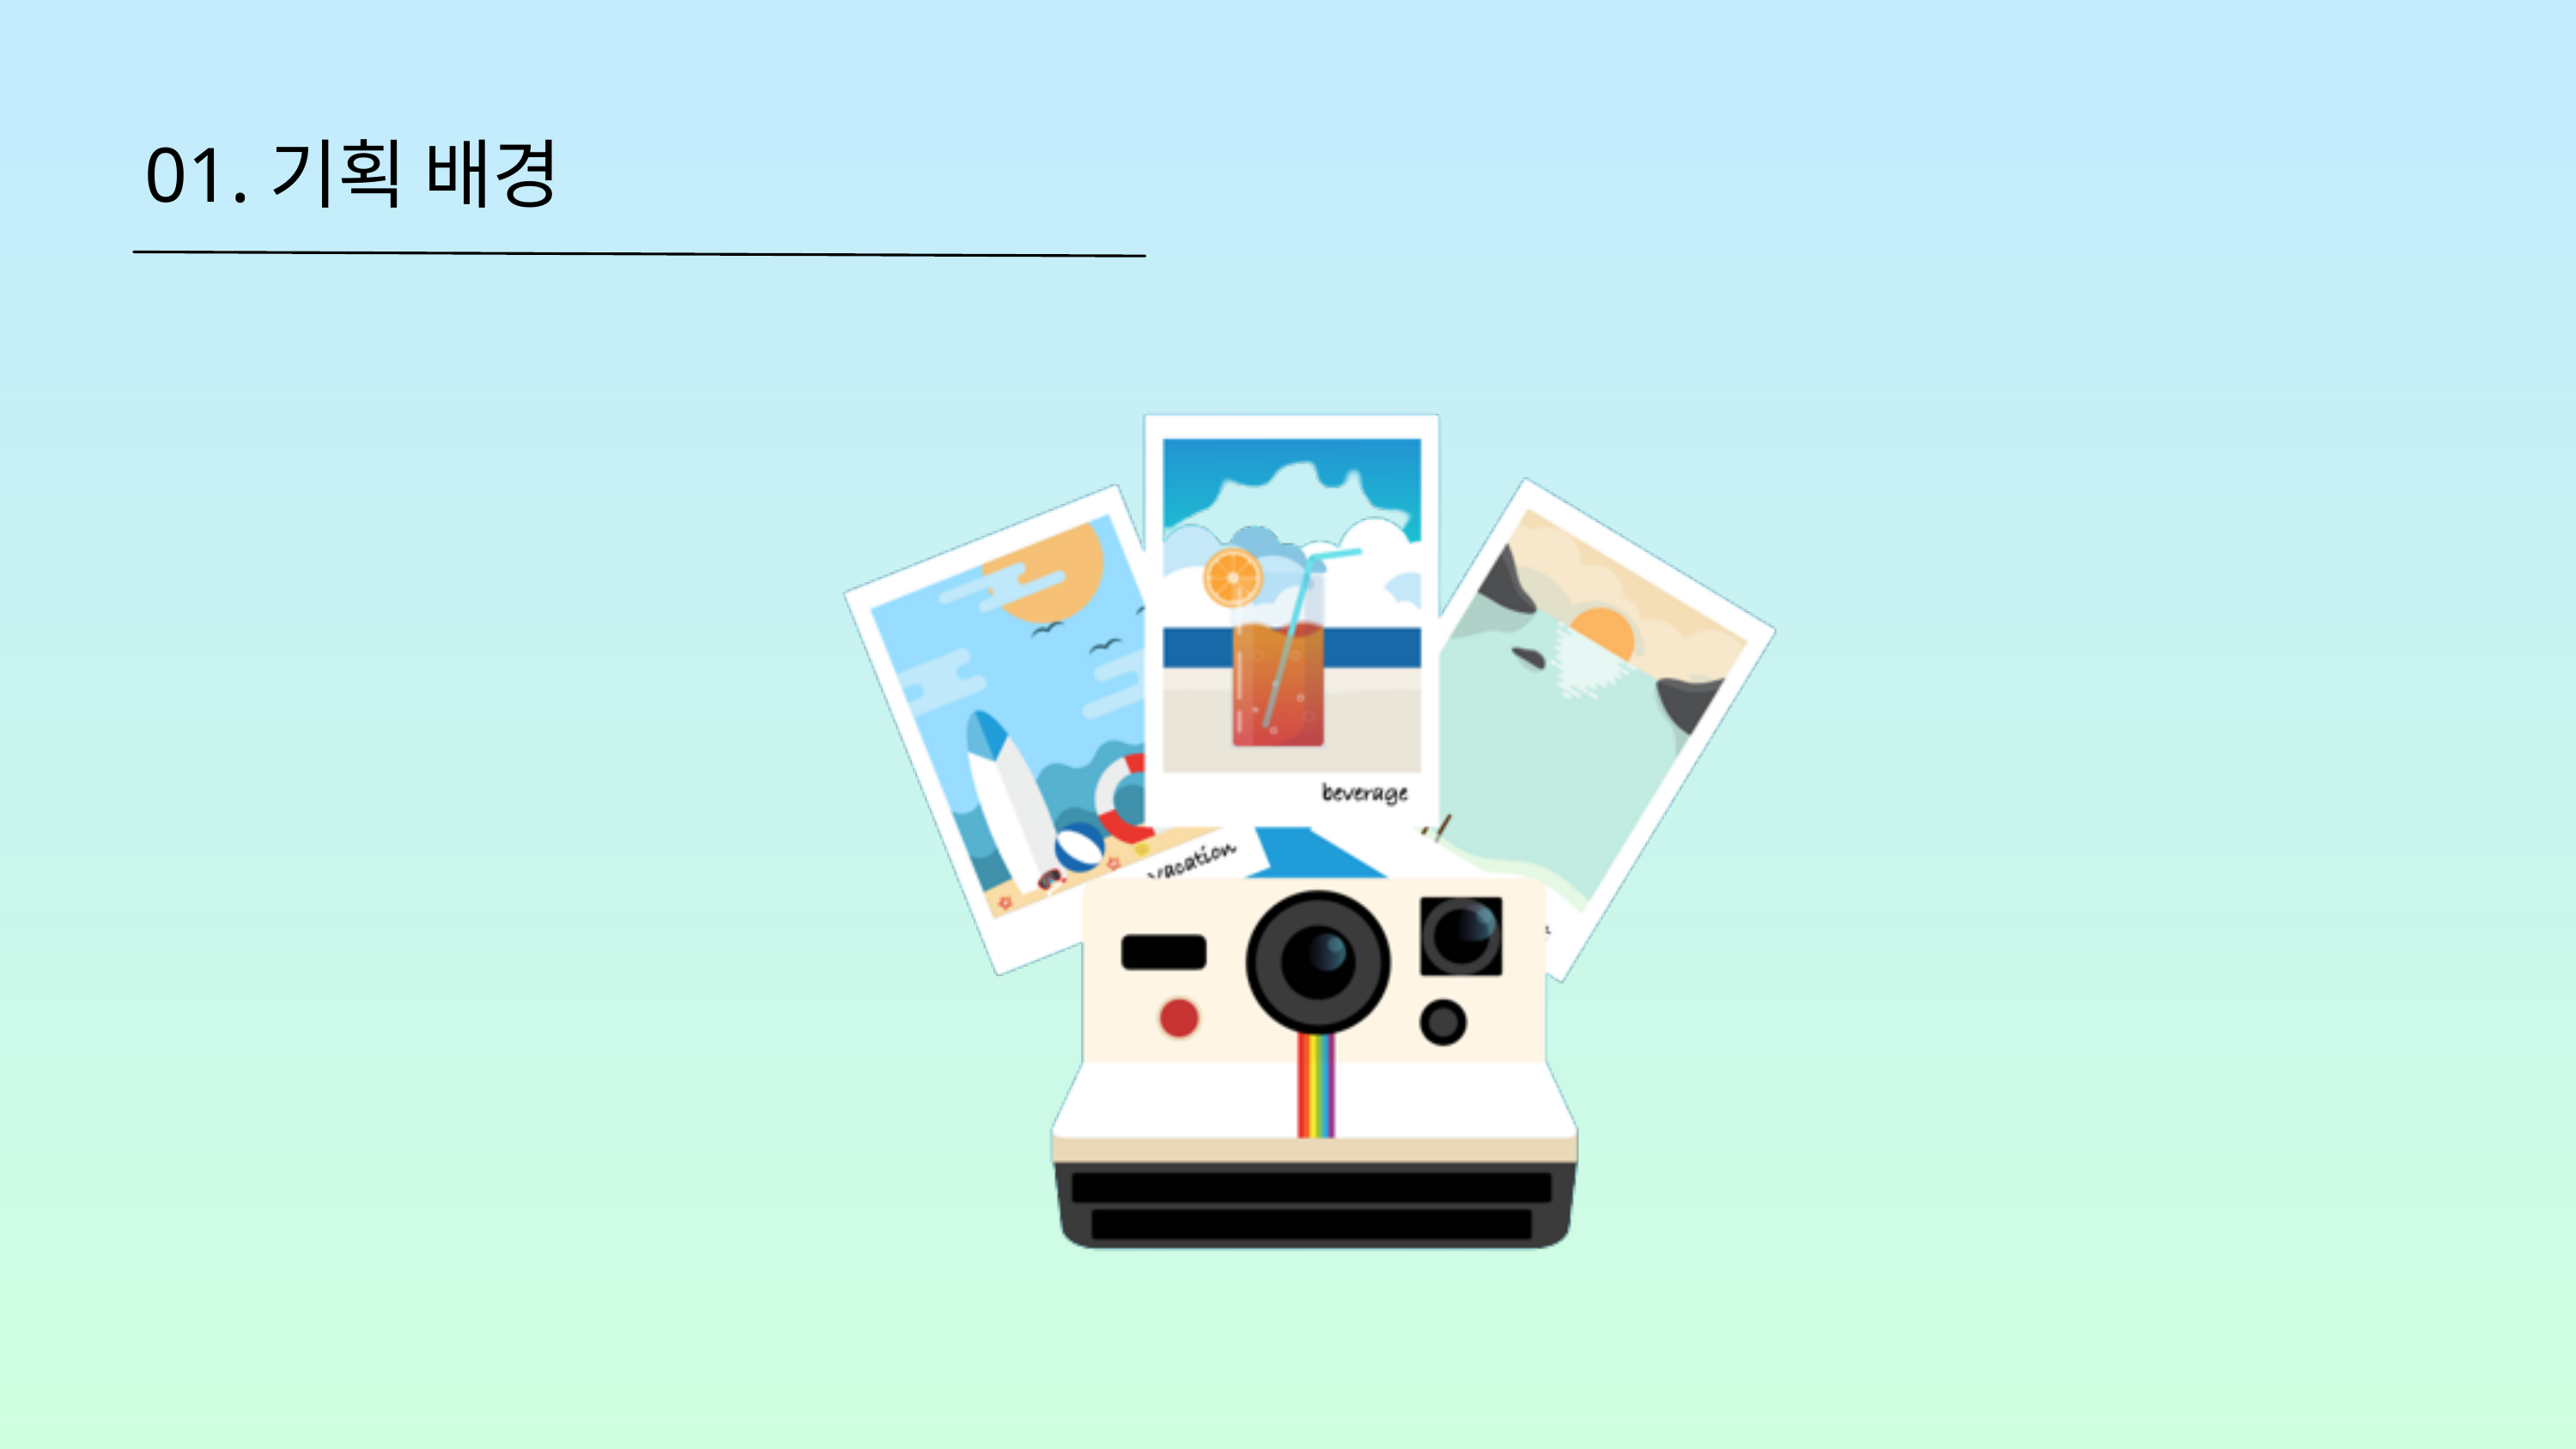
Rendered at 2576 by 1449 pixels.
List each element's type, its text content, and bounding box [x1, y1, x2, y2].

text_box 01.기획 배경 [144, 82, 984, 217]
picture [695, 304, 1881, 1379]
